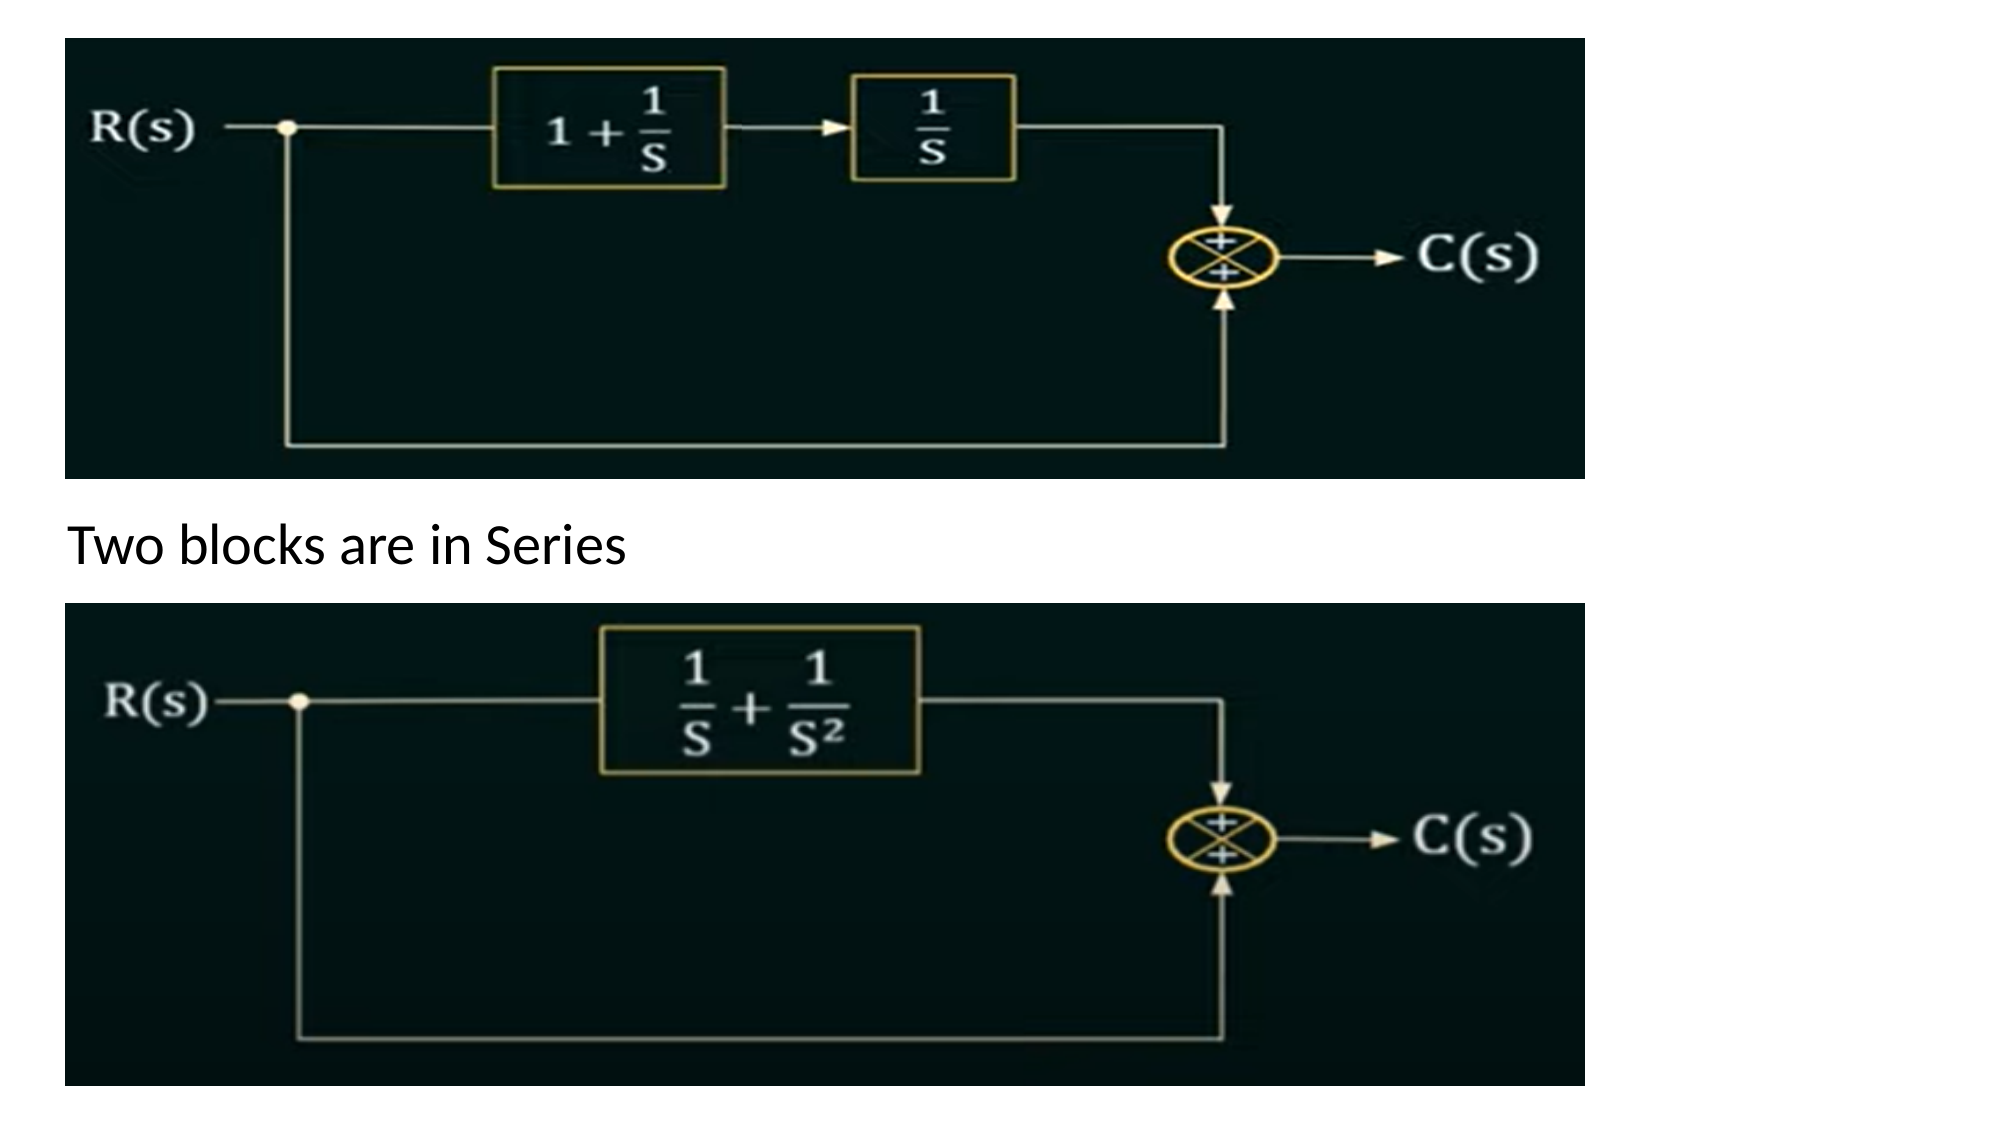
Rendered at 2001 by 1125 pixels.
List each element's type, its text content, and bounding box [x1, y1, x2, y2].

text_box Two blocks are in Series [52, 498, 1982, 584]
picture [65, 603, 1585, 1086]
picture [65, 38, 1585, 479]
